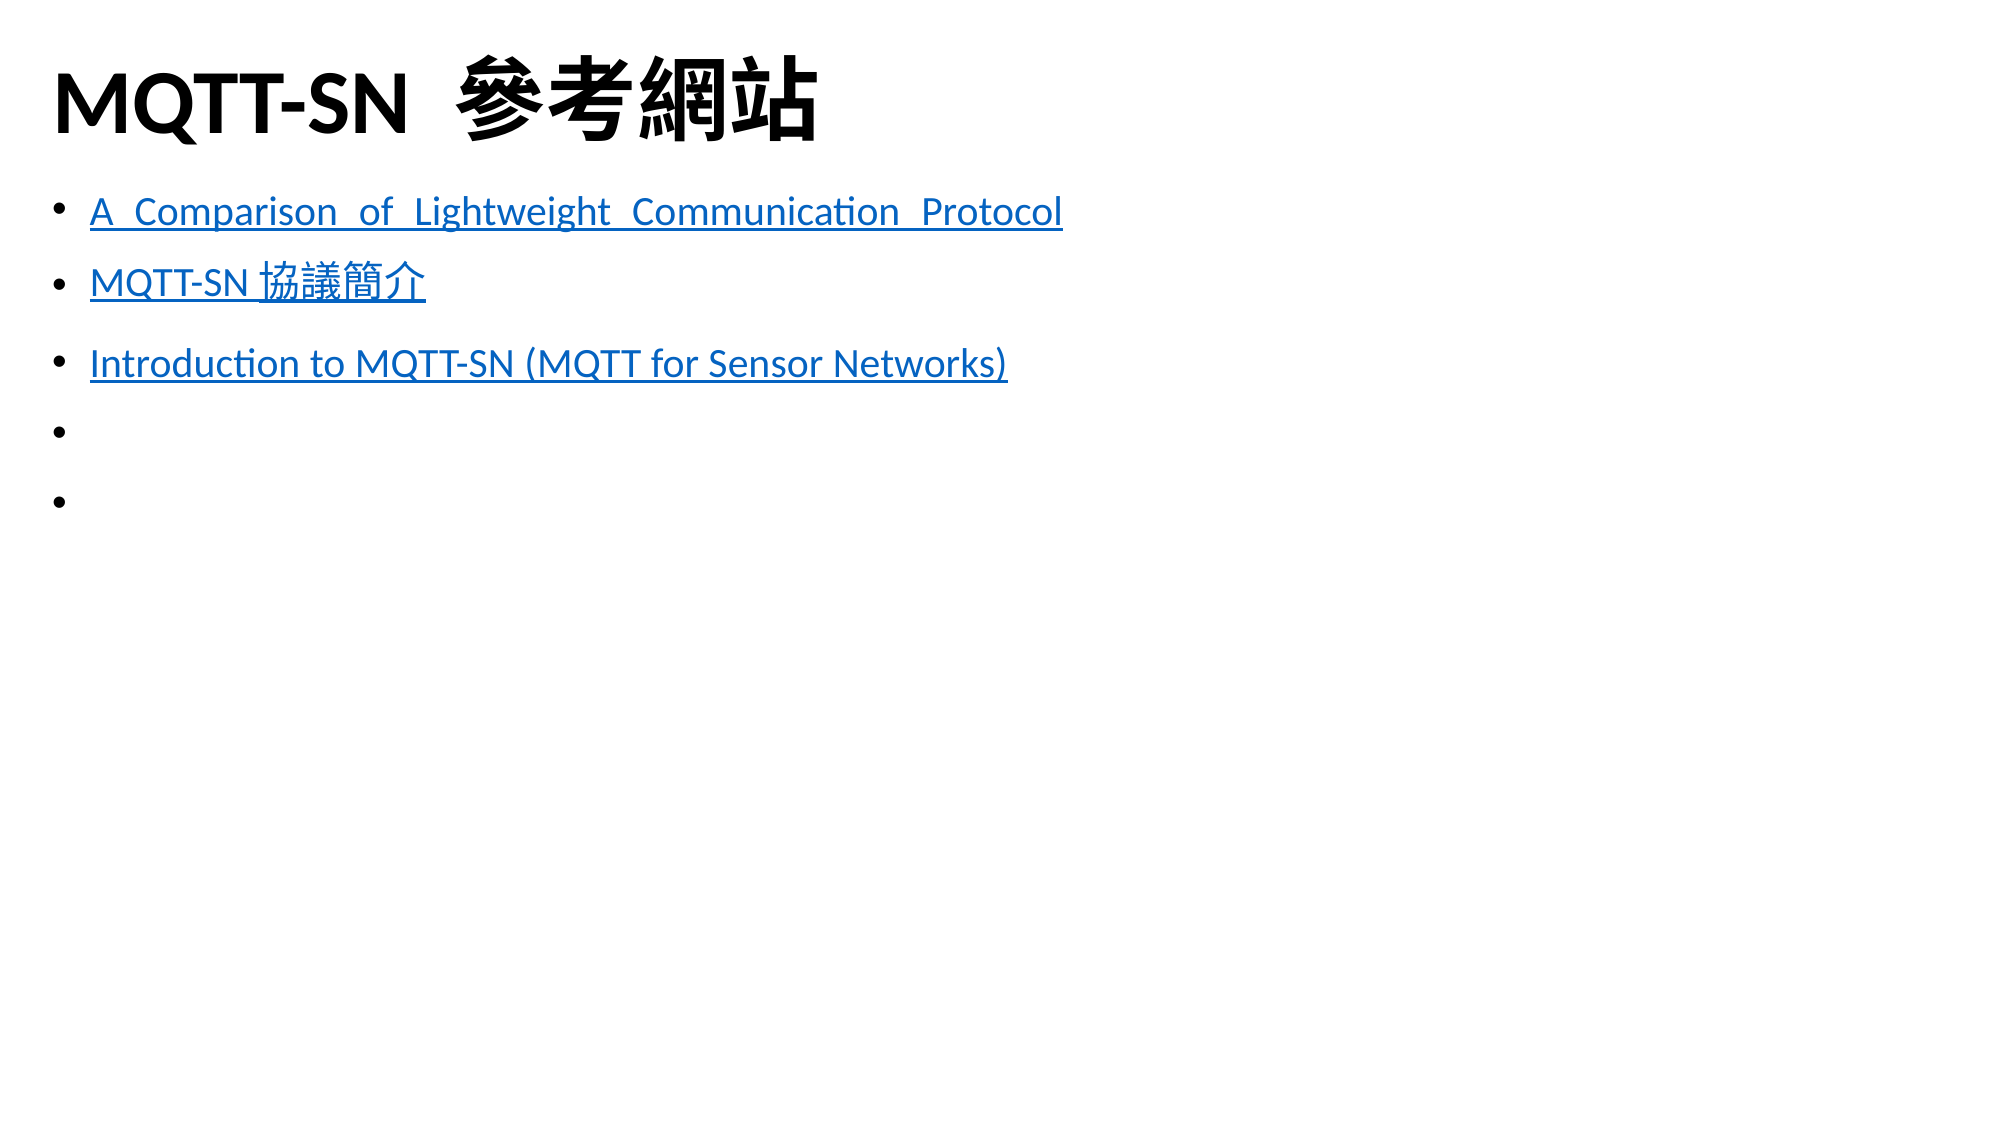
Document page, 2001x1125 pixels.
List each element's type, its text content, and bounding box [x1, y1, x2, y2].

title MQTT-SN 參考網站 [37, 32, 1969, 175]
list A_Comparison_of_Lightweight_Communication_Protocol MQTT-SN 協議簡介 Introduction to MQTT-SN (MQTT for Sensor Networks) [37, 175, 1969, 1093]
